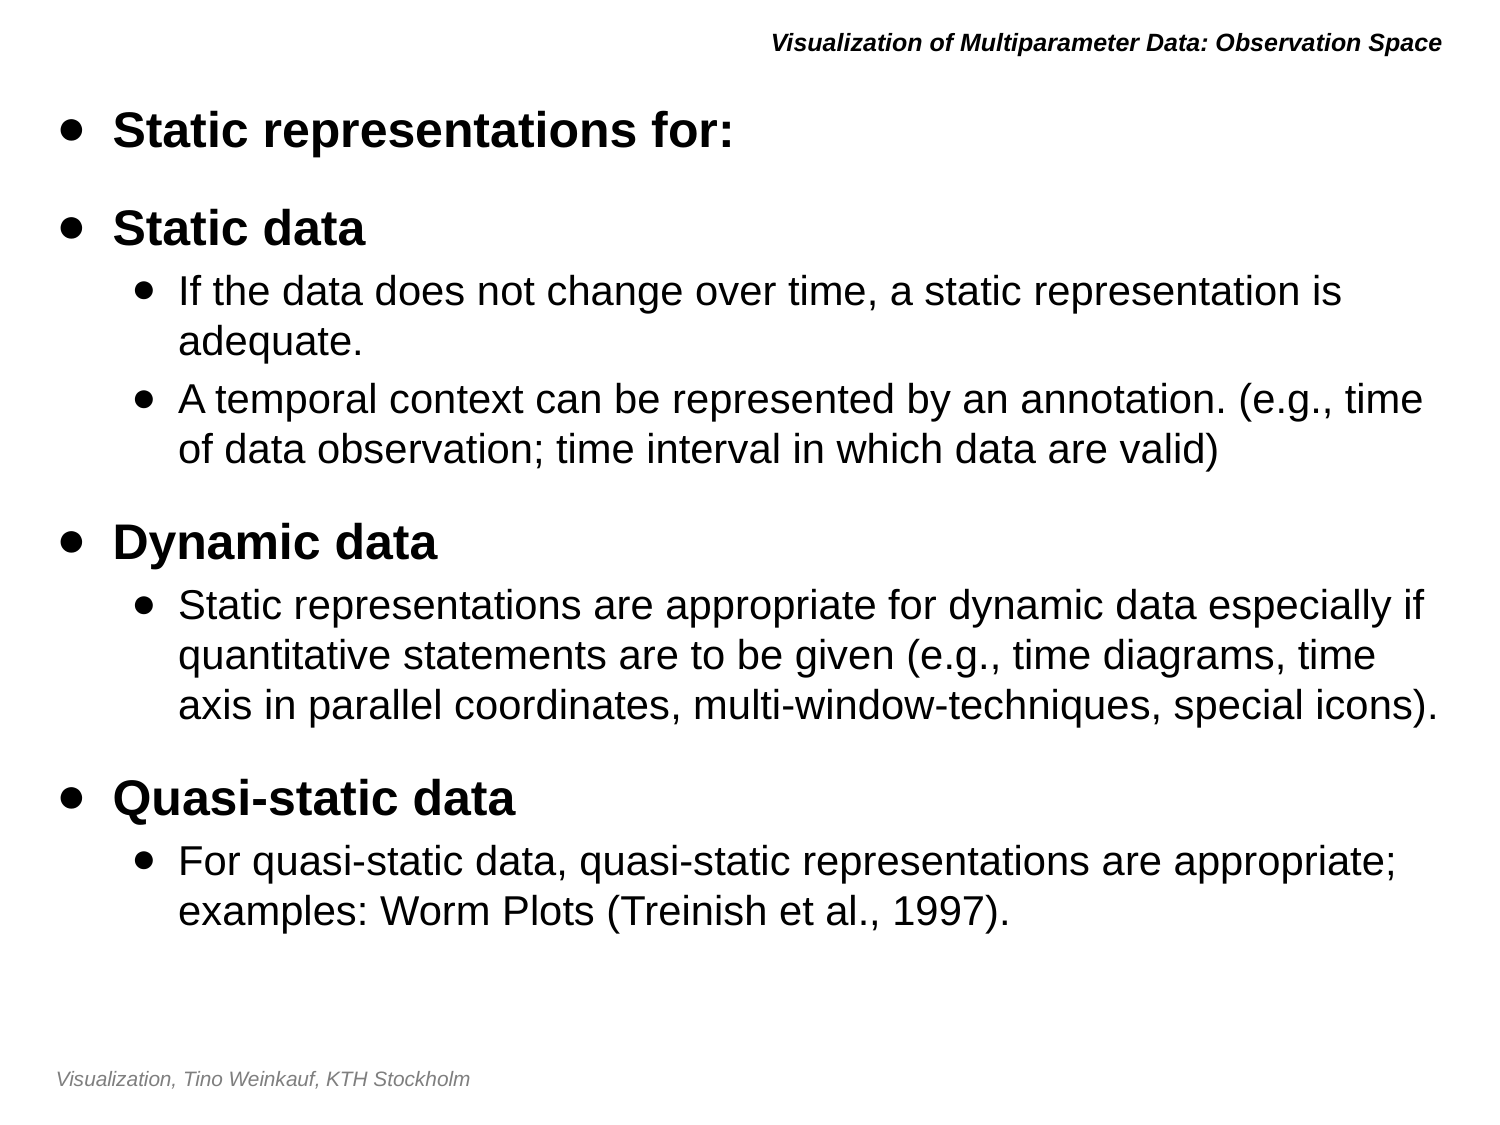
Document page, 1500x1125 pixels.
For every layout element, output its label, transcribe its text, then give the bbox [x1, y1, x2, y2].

title Visualization of Multiparameter Data: Observation Space [237, 18, 1460, 67]
list Static representations for: Static data If the data does not change over time, a static representation is adequate. A temporal context can be represented by an annotation. (e.g., time of data observation; time interval in which data are valid) Dynamic data Static representations are appropriate for dynamic data especially if quantitative statements are to be given (e.g., time diagrams, time axis in parallel coordinates, multi-window-techniques, special icons). Quasi-static data For quasi-static data, quasi-static representations are appropriate; examples: Worm Plots (Treinish et al., 1997). [40, 89, 1460, 1036]
